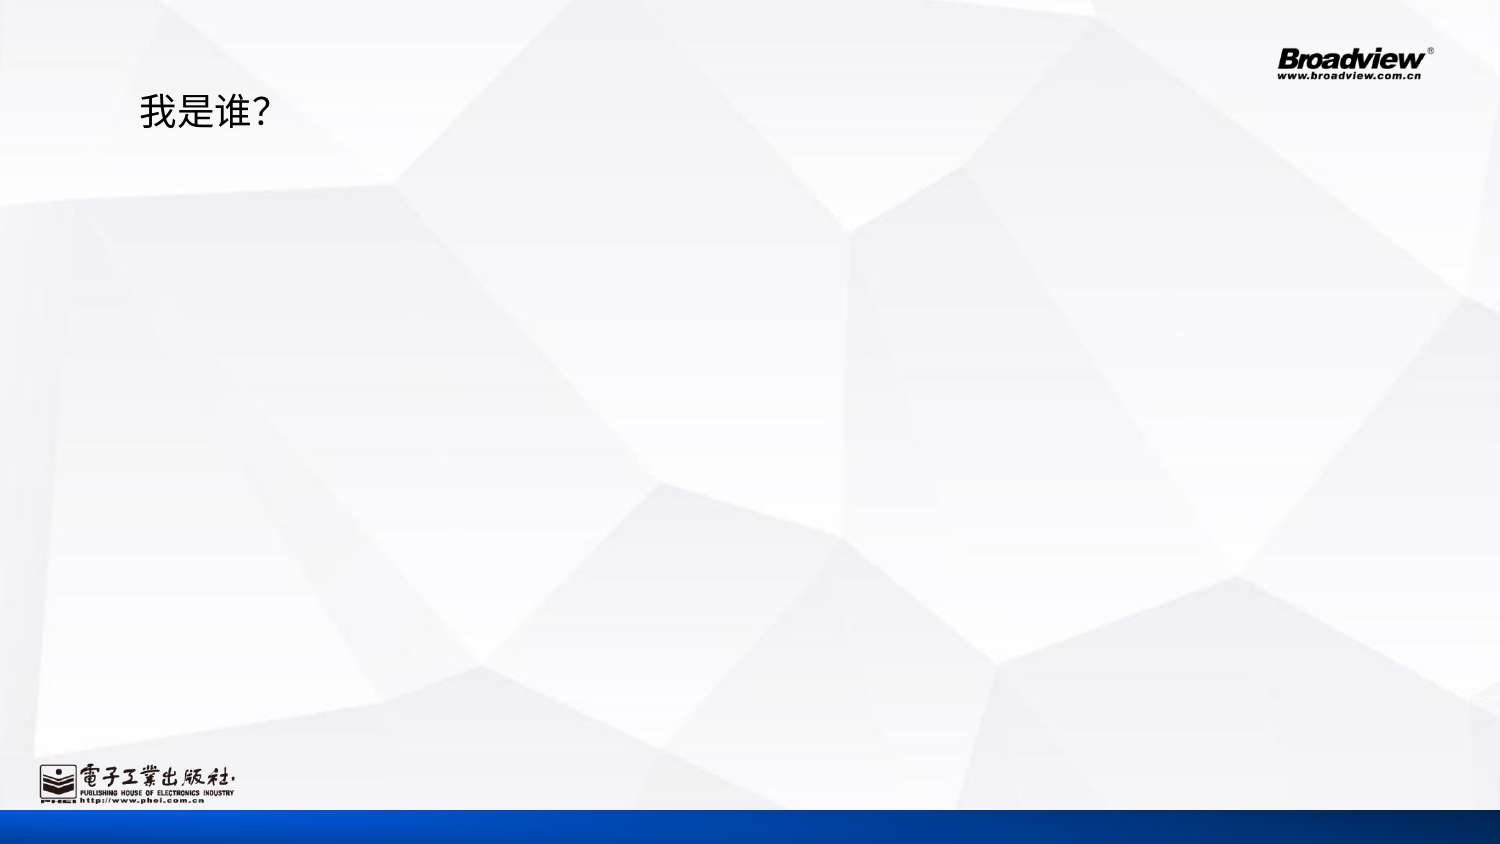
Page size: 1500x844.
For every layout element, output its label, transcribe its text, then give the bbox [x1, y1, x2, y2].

text_box 我是谁？ [124, 80, 305, 140]
picture [0, 0, 1500, 844]
